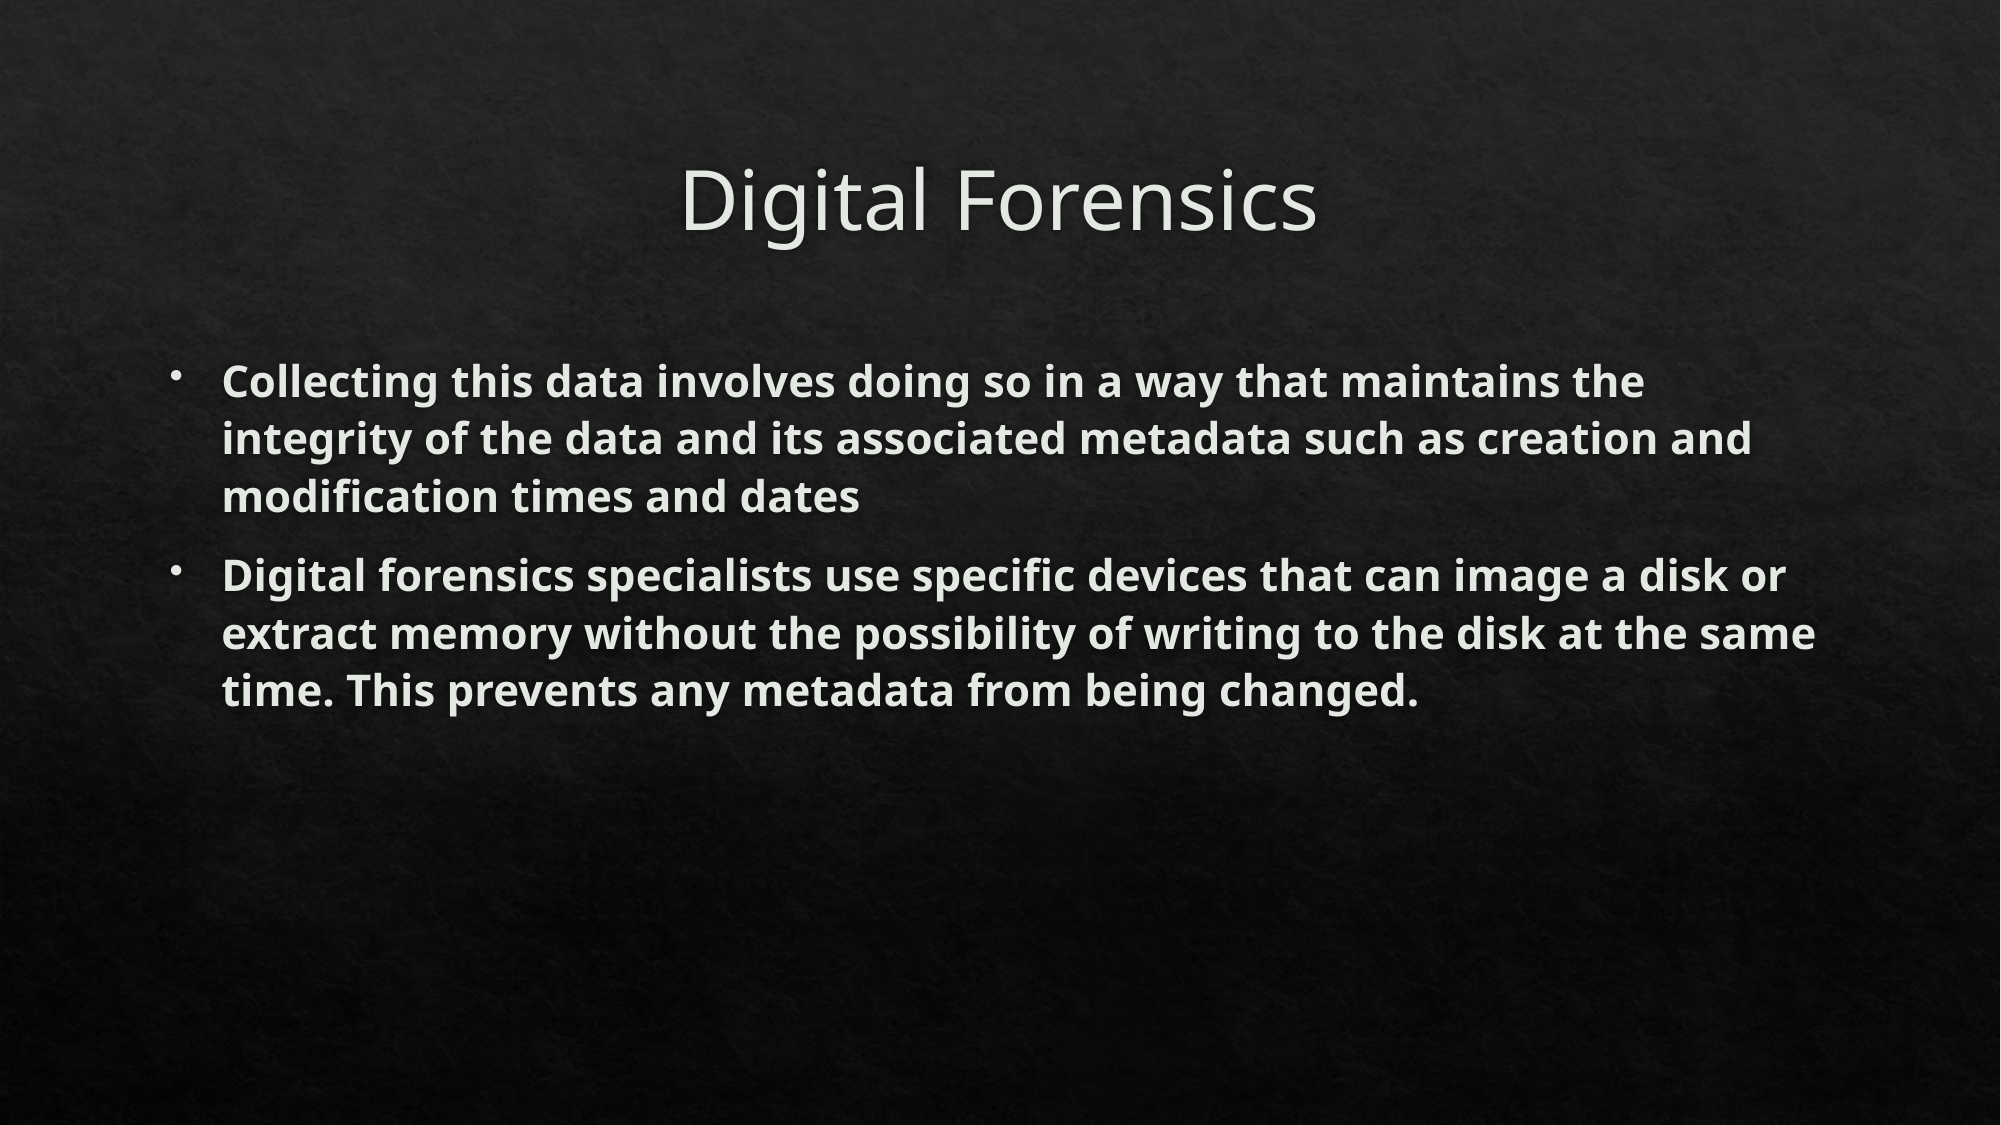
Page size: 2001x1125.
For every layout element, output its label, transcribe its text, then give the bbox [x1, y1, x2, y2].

title Digital Forensics [149, 99, 1849, 307]
list Collecting this data involves doing so in a way that maintains the integrity of the data and its associated metadata such as creation and modification times and dates Digital forensics specialists use specific devices that can image a disk or extract memory without the possibility of writing to the disk at the same time. This prevents any metadata from being changed. [149, 340, 1849, 1025]
